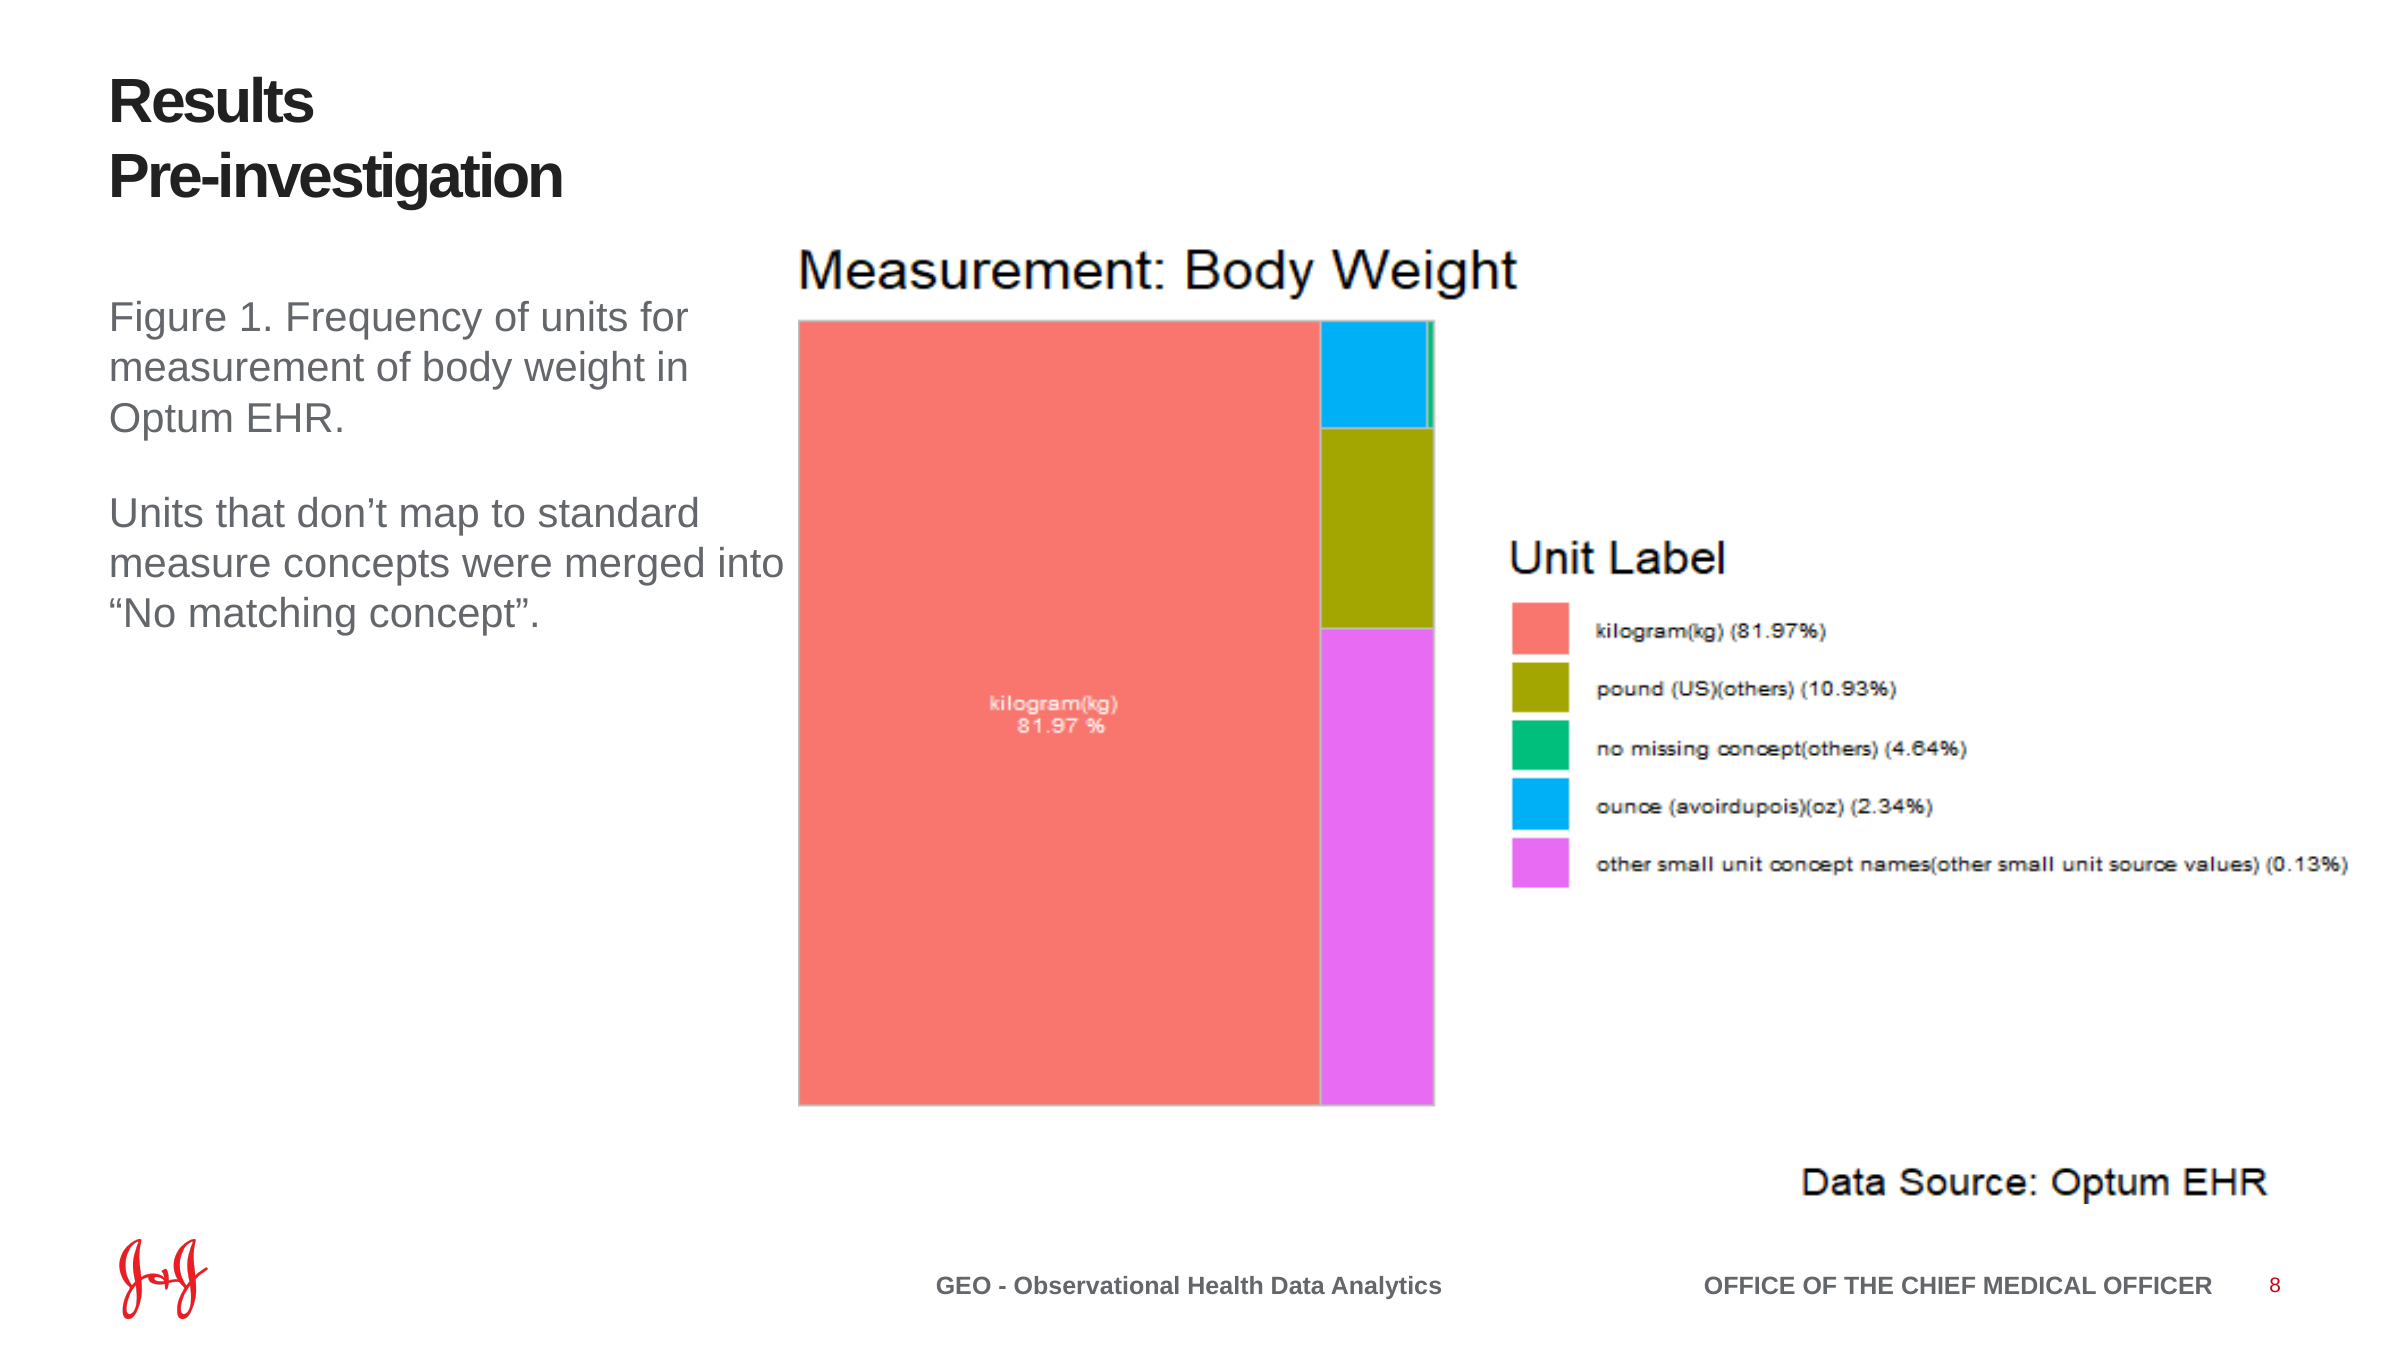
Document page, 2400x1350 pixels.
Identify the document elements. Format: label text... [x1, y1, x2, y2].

picture [798, 243, 2355, 1205]
text_box GEO - Observational Health Data Analytics [893, 1251, 1486, 1318]
list Figure 1. Frequency of units for measurement of body weight in Optum EHR. Units that don’t map to standard measure concepts were merged into “No matching concept”. [108, 289, 793, 686]
slide_number 8 [2191, 1251, 2281, 1318]
title Results Pre-investigation [108, 59, 2366, 213]
